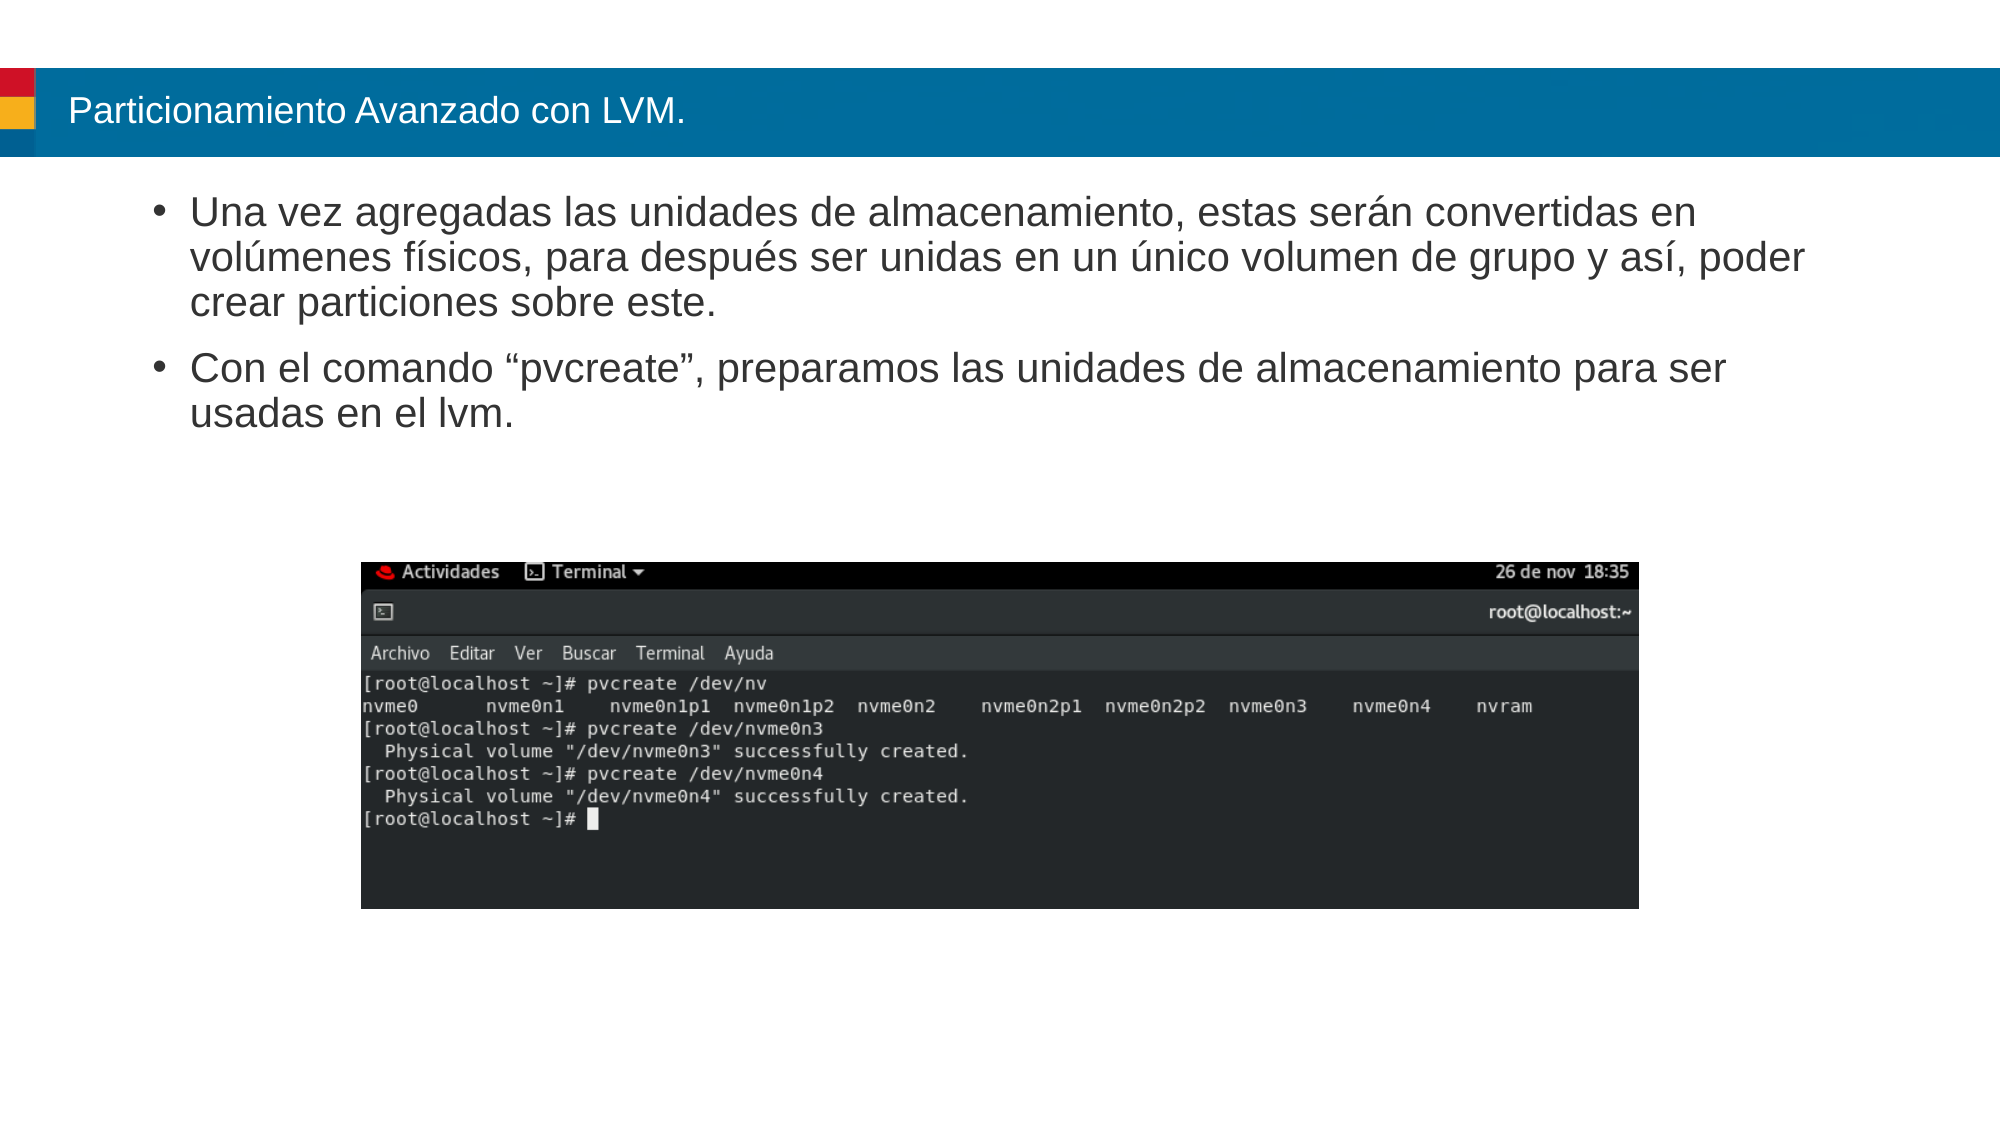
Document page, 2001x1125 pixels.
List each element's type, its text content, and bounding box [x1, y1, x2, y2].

list Una vez agregadas las unidades de almacenamiento, estas serán convertidas en volúmenes físicos, para después ser unidas en un único volumen de grupo y así, poder crear particiones sobre este. Con el comando “pvcreate”, preparamos las unidades de almacenamiento para ser usadas en el lvm. [137, 182, 1863, 1014]
title Particionamiento Avanzado con LVM. [53, 78, 1596, 145]
picture [361, 562, 1639, 909]
picture [0, 68, 35, 129]
